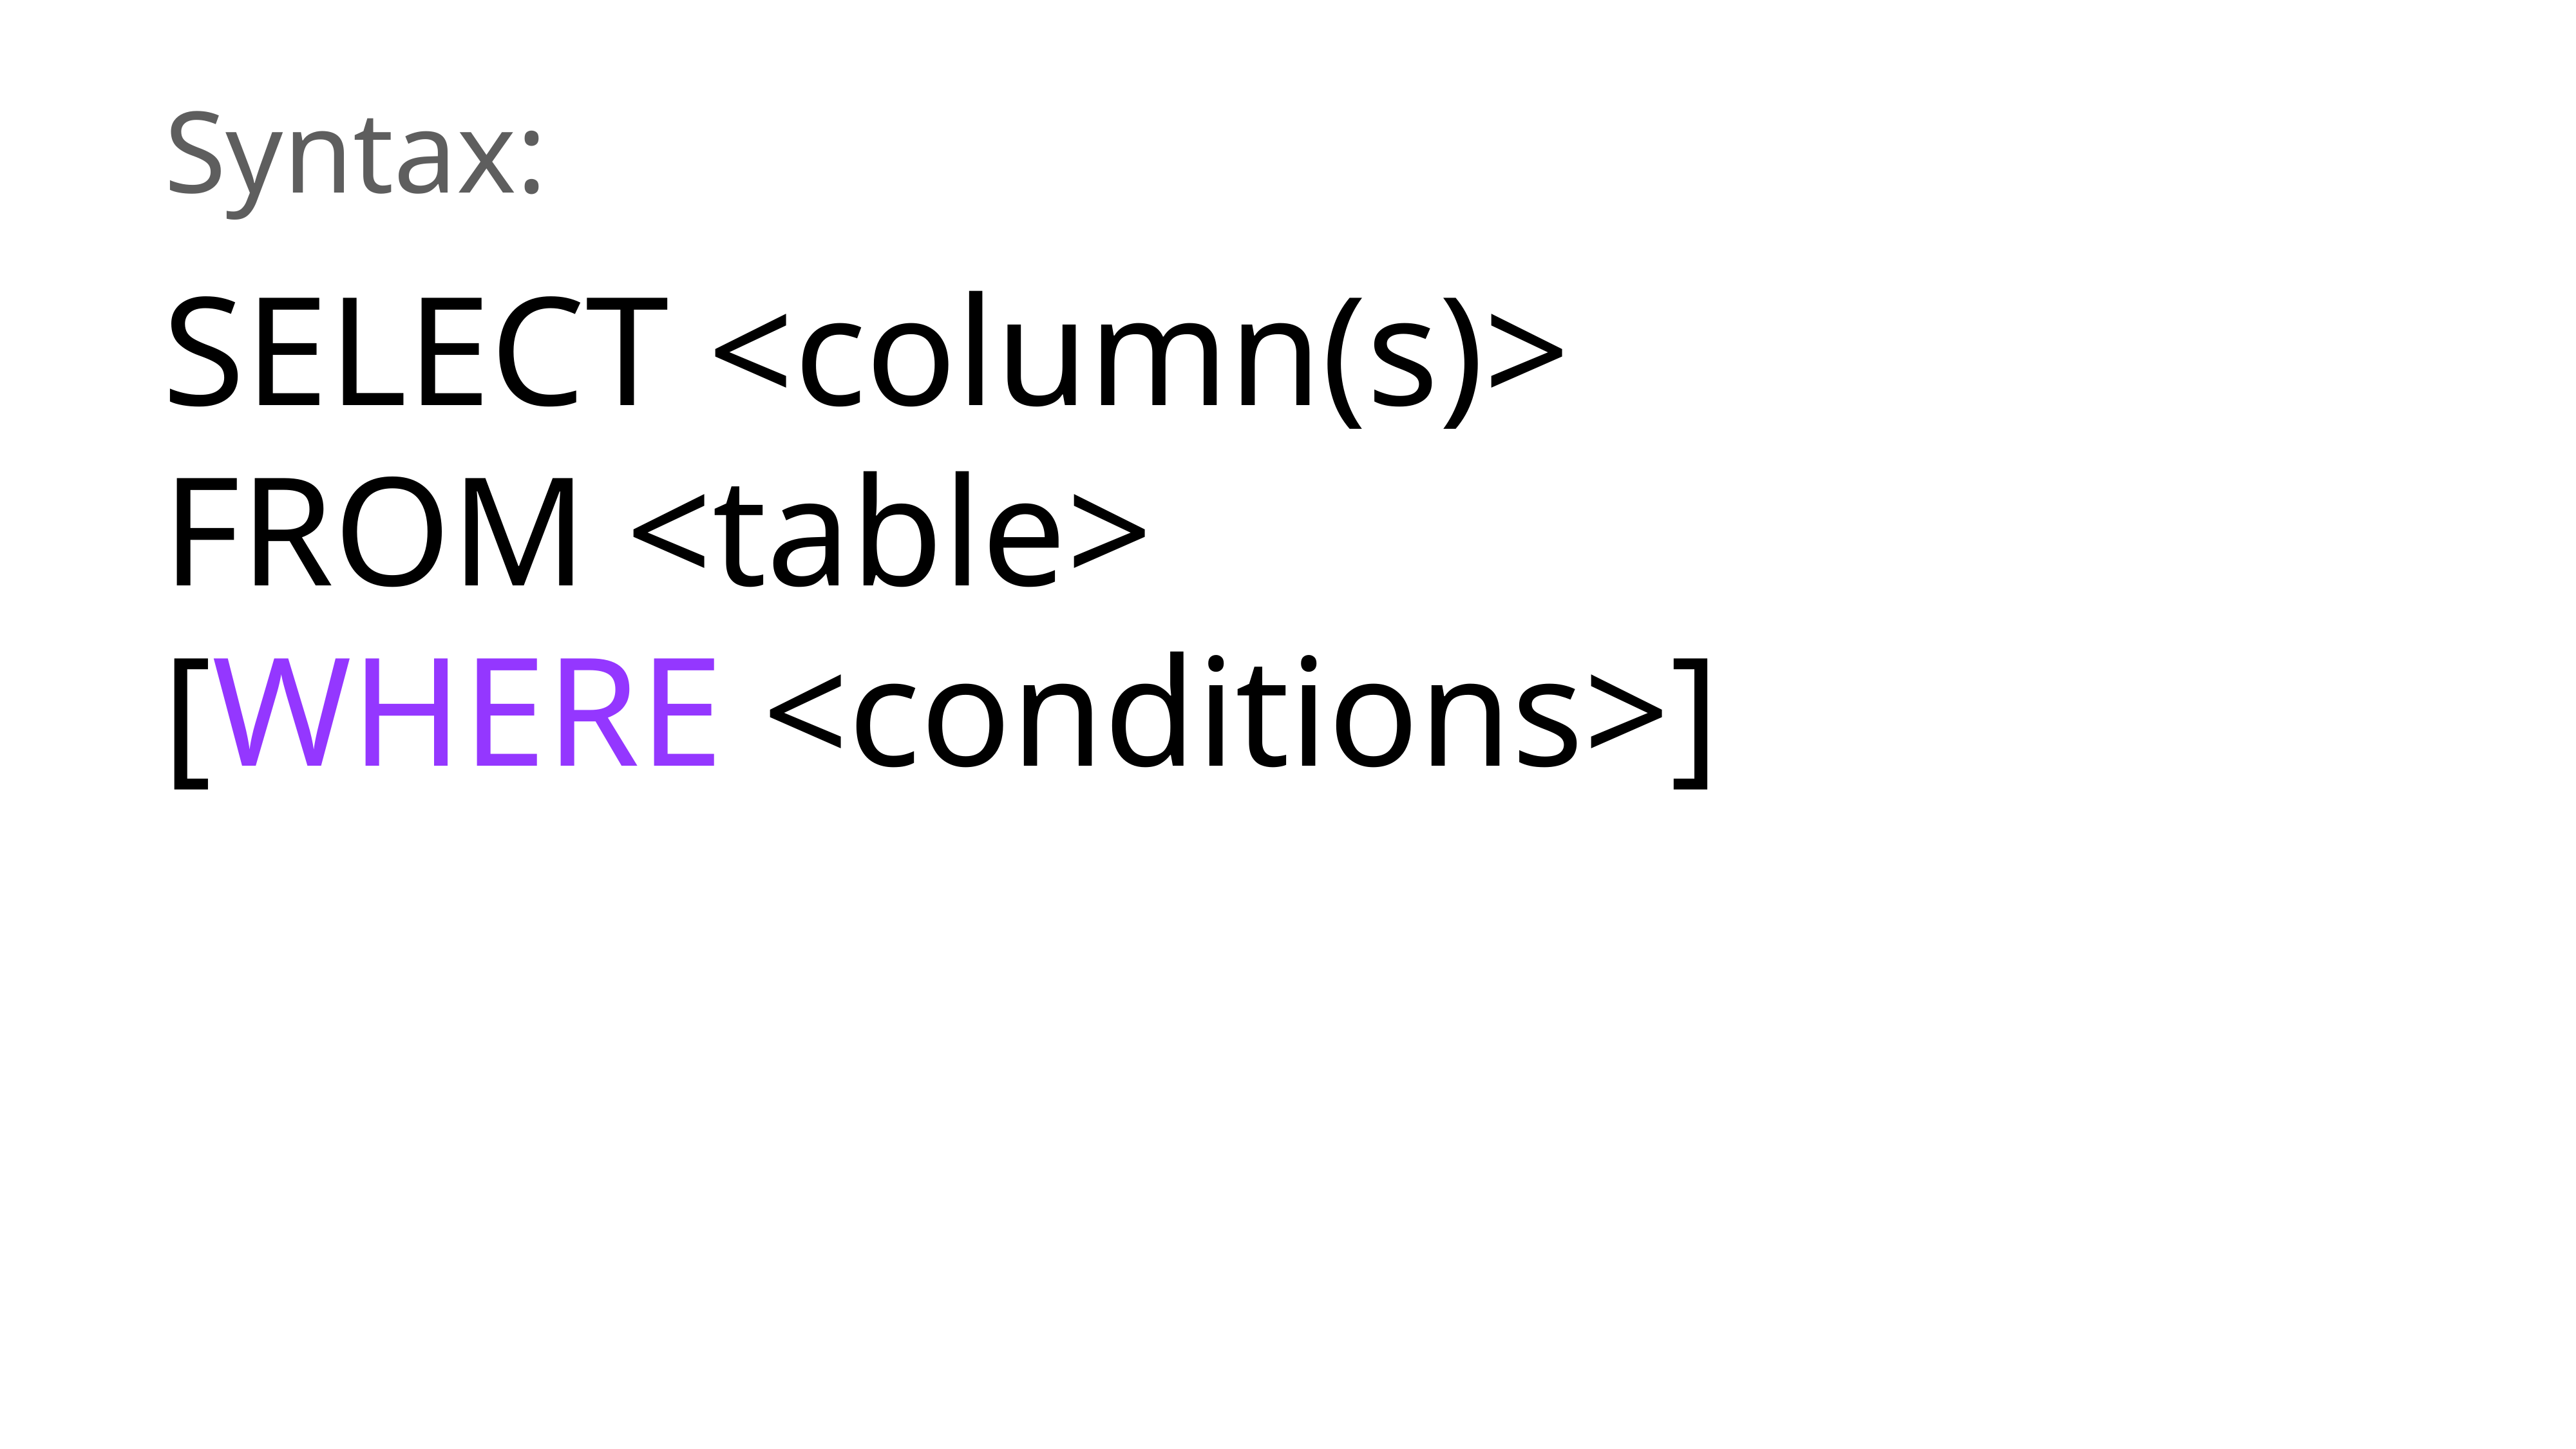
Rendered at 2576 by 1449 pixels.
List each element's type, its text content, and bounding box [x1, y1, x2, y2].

text_box Syntax: [158, 74, 553, 221]
text_box SELECT <column(s)> FROM <table> [WHERE <conditions>] [157, 250, 2358, 818]
